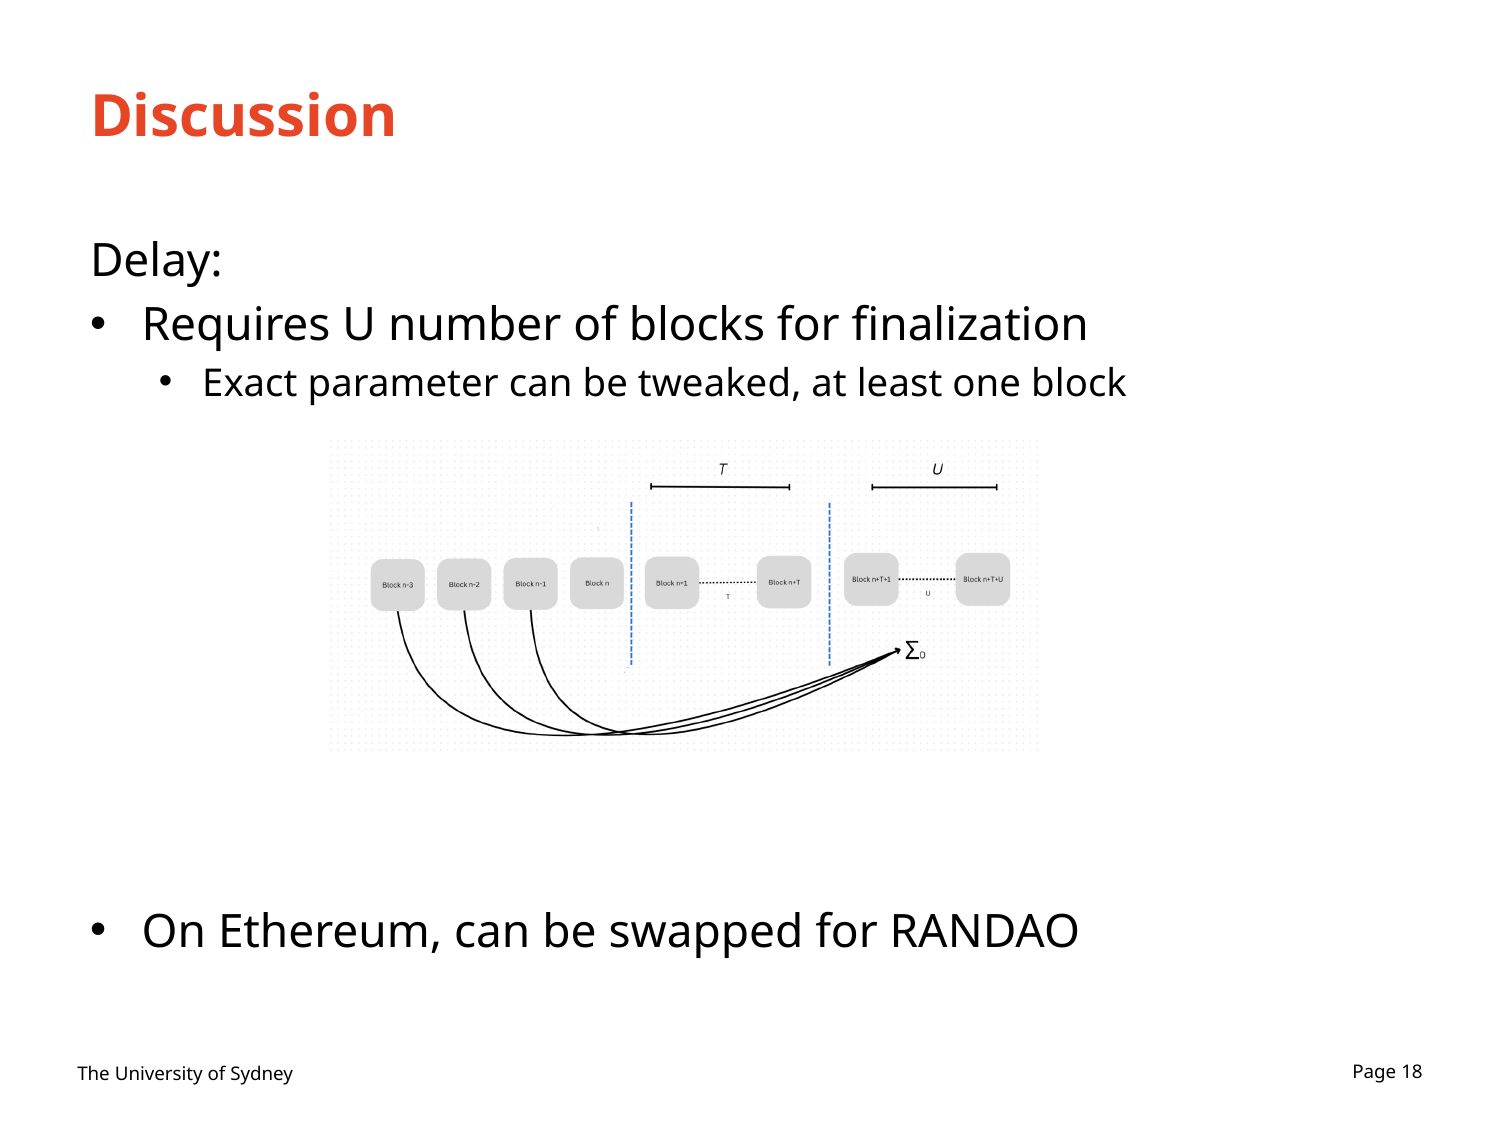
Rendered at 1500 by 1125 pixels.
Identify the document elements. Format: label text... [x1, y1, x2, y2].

title Discussion [75, 19, 1425, 207]
list Delay: Requires U number of blocks for finalization Exact parameter can be tweaked, at least one block On Ethereum, can be swapped for RANDAO [75, 223, 1384, 966]
picture [315, 431, 1043, 758]
